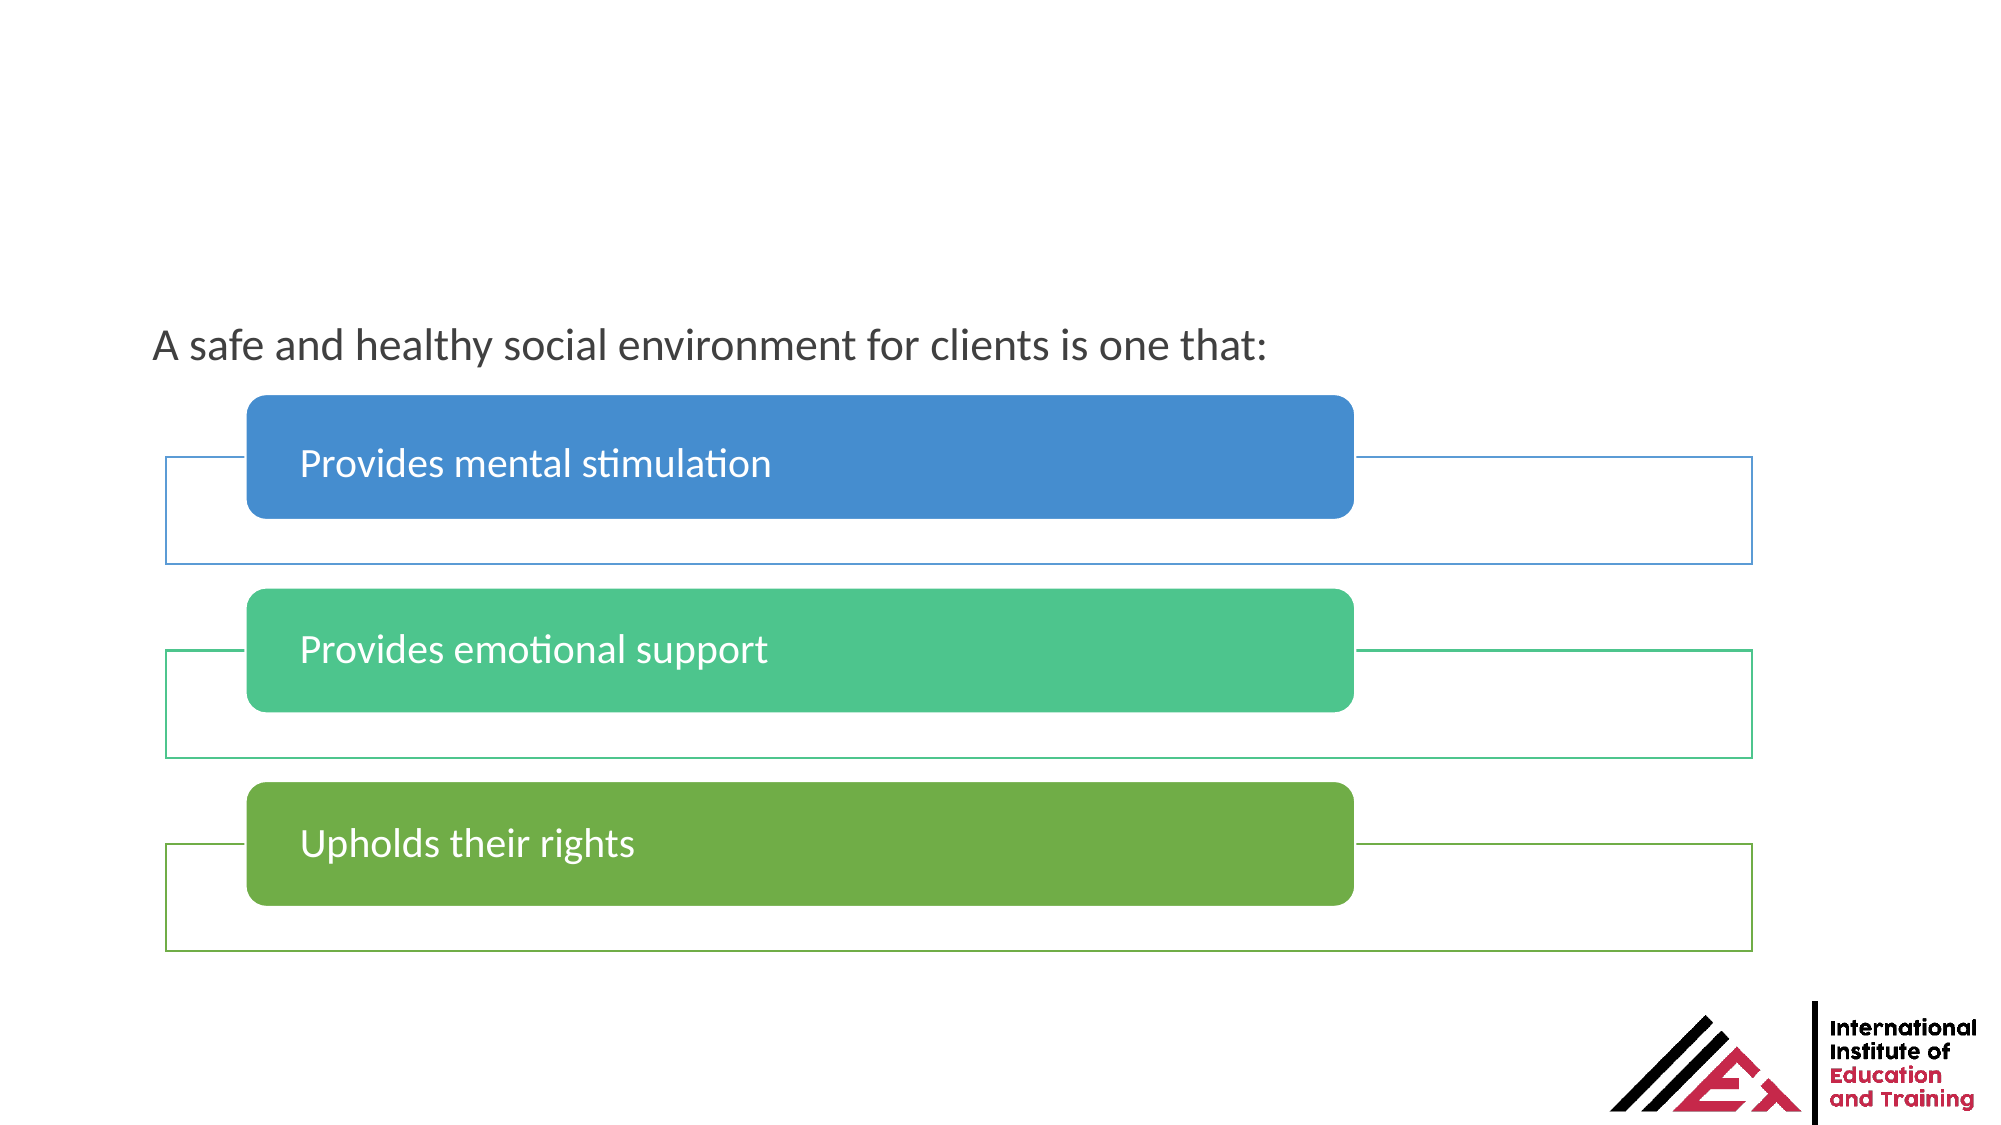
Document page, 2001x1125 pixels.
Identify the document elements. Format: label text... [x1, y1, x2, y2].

picture [1609, 1001, 1976, 1125]
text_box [166, 391, 1752, 955]
list A safe and healthy social environment for clients is one that: [137, 299, 1793, 1014]
